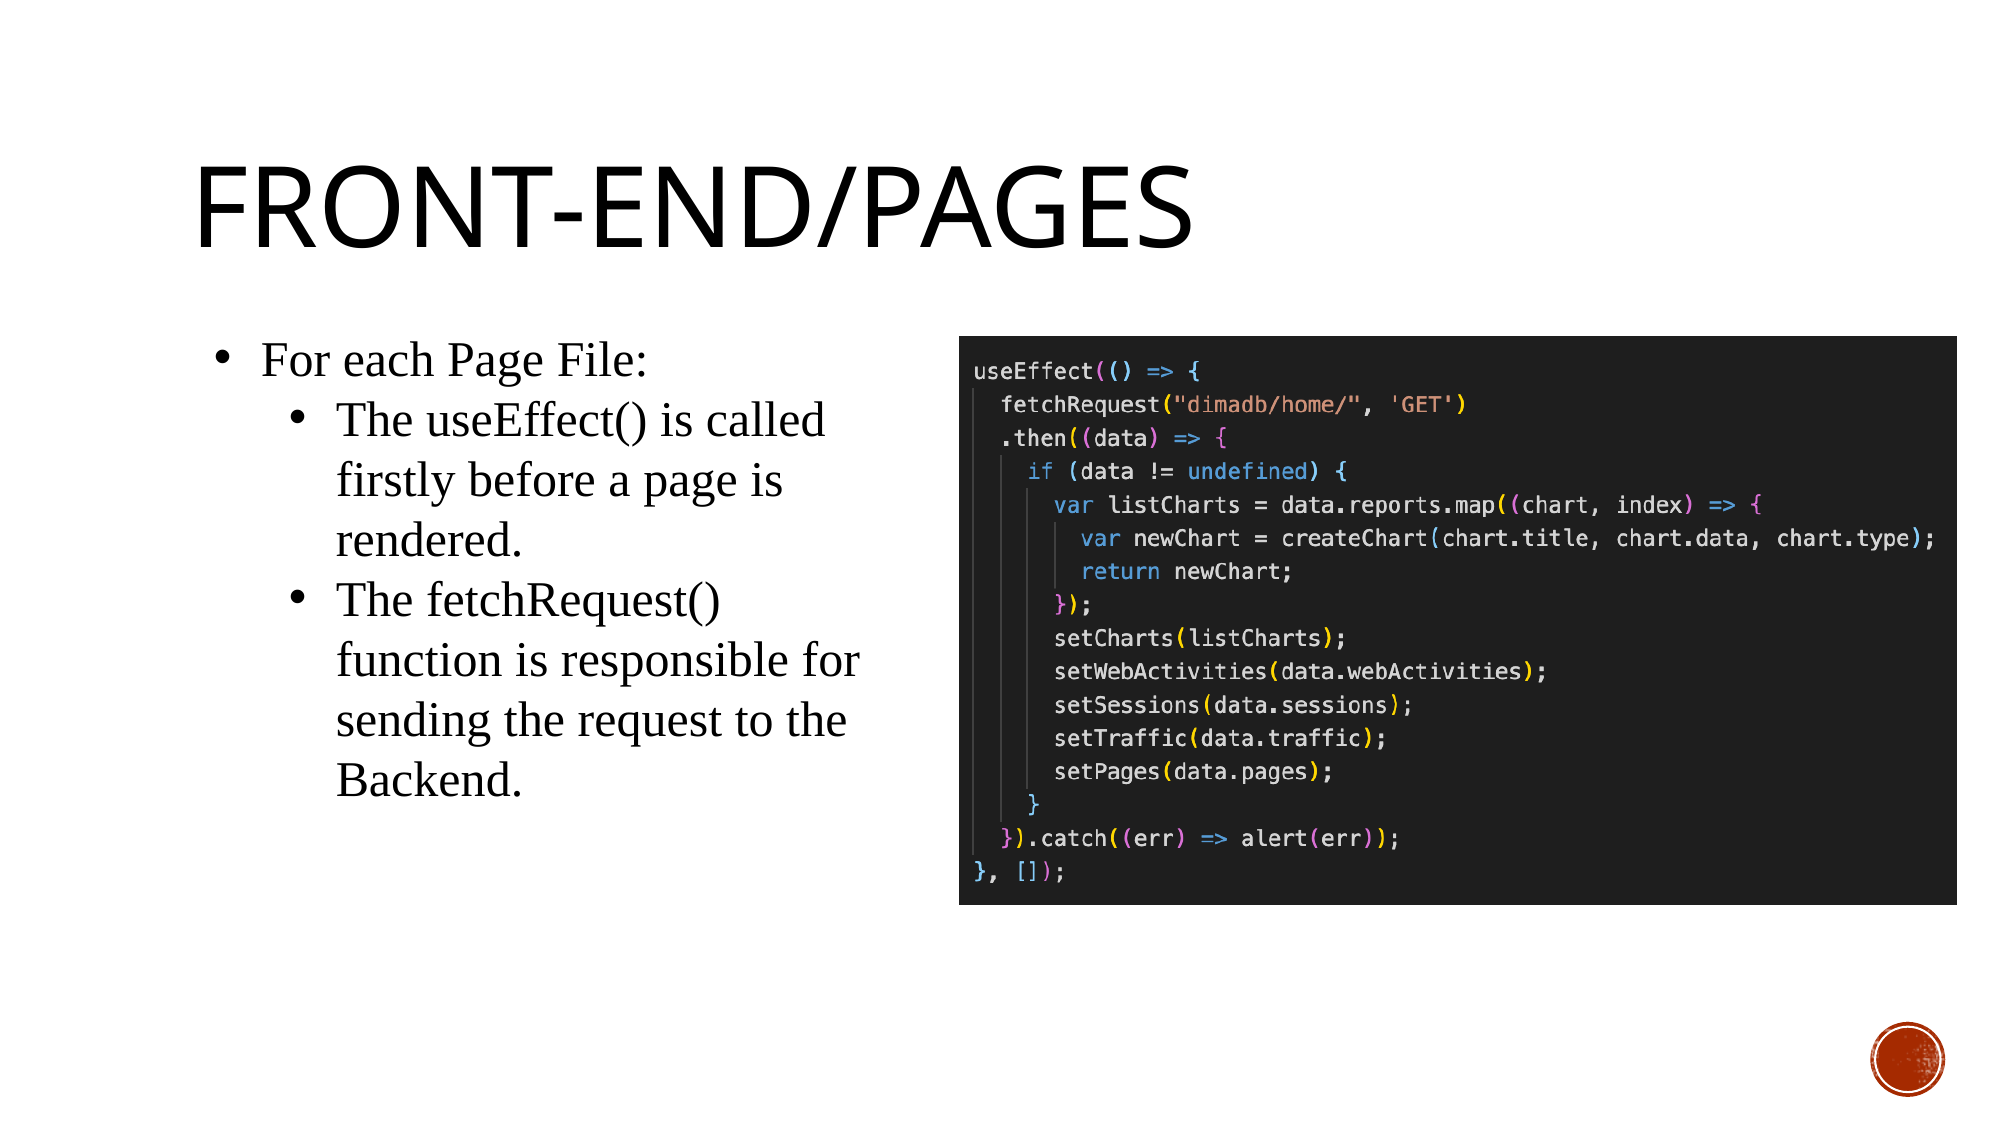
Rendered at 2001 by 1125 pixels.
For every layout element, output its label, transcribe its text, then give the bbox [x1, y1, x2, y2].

picture [959, 336, 1957, 905]
title FRONT-END/PAGES [175, 79, 1826, 344]
text_box For each Page File: The useEffect() is called firstly before a page is rendered. The fetchRequest() function is responsible for sending the request to the Backend. [199, 318, 914, 814]
